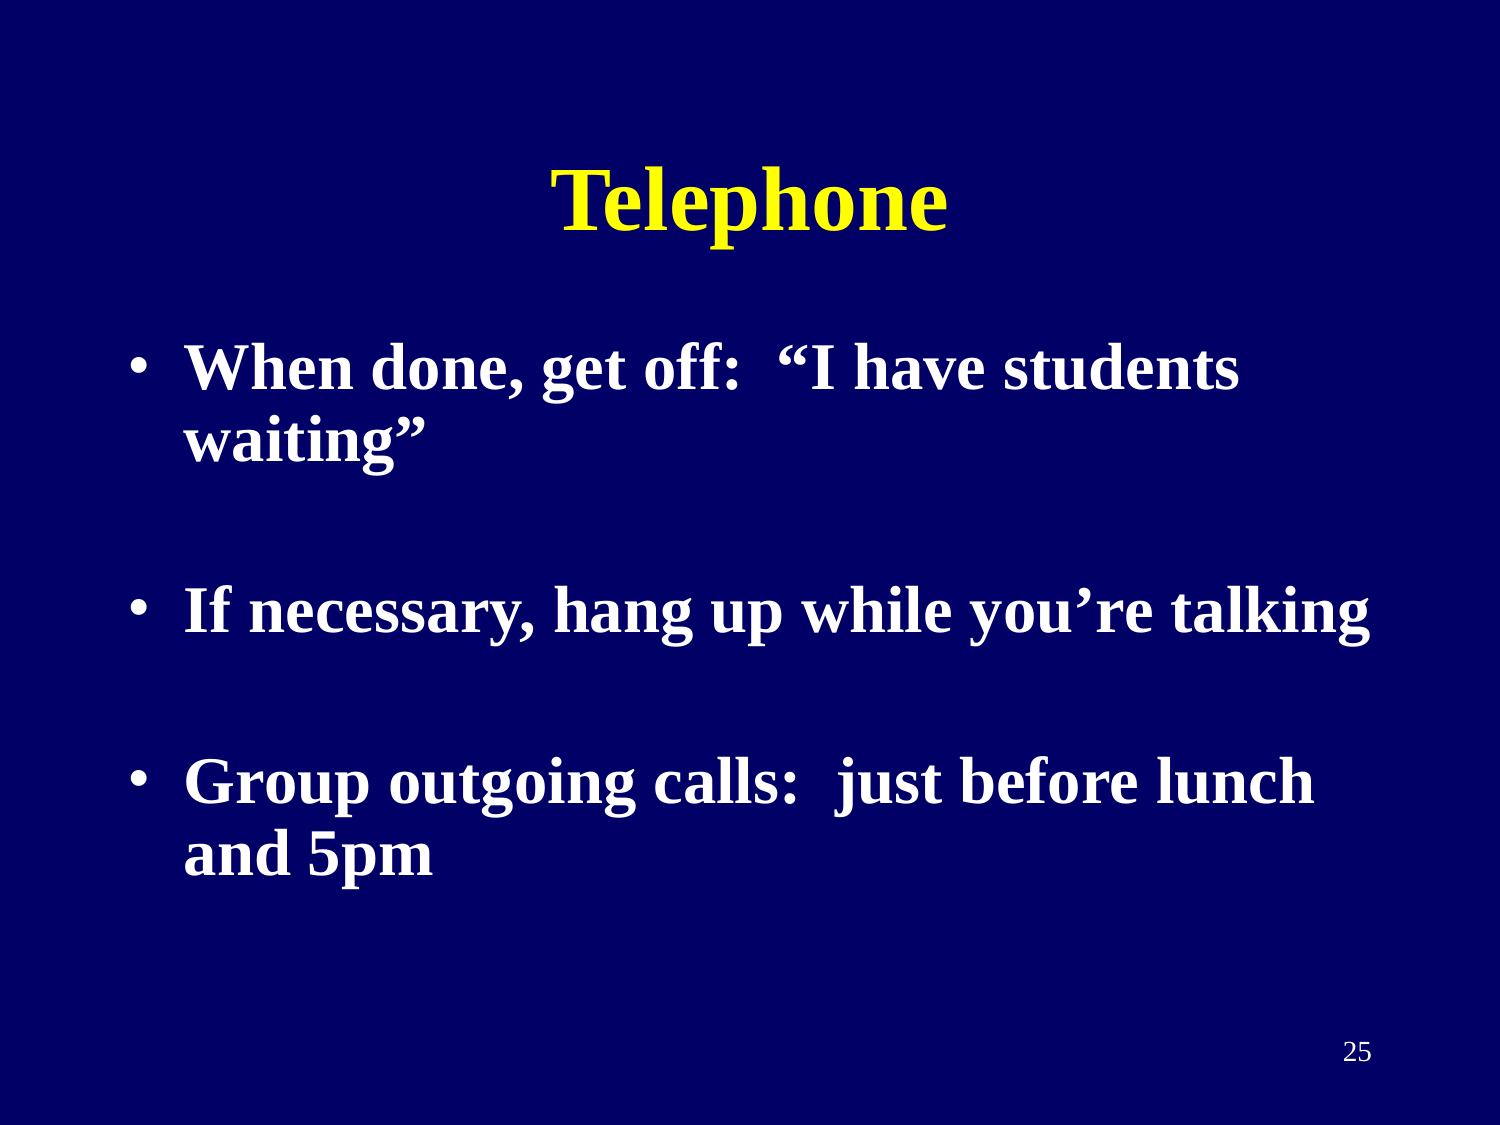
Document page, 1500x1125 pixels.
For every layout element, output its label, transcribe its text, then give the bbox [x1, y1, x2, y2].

list When done, get off: “I have students waiting” If necessary, hang up while you’re talking Group outgoing calls: just before lunch and 5pm [112, 324, 1388, 1000]
title Telephone [112, 99, 1388, 288]
slide_number 25 [1074, 1025, 1388, 1100]
